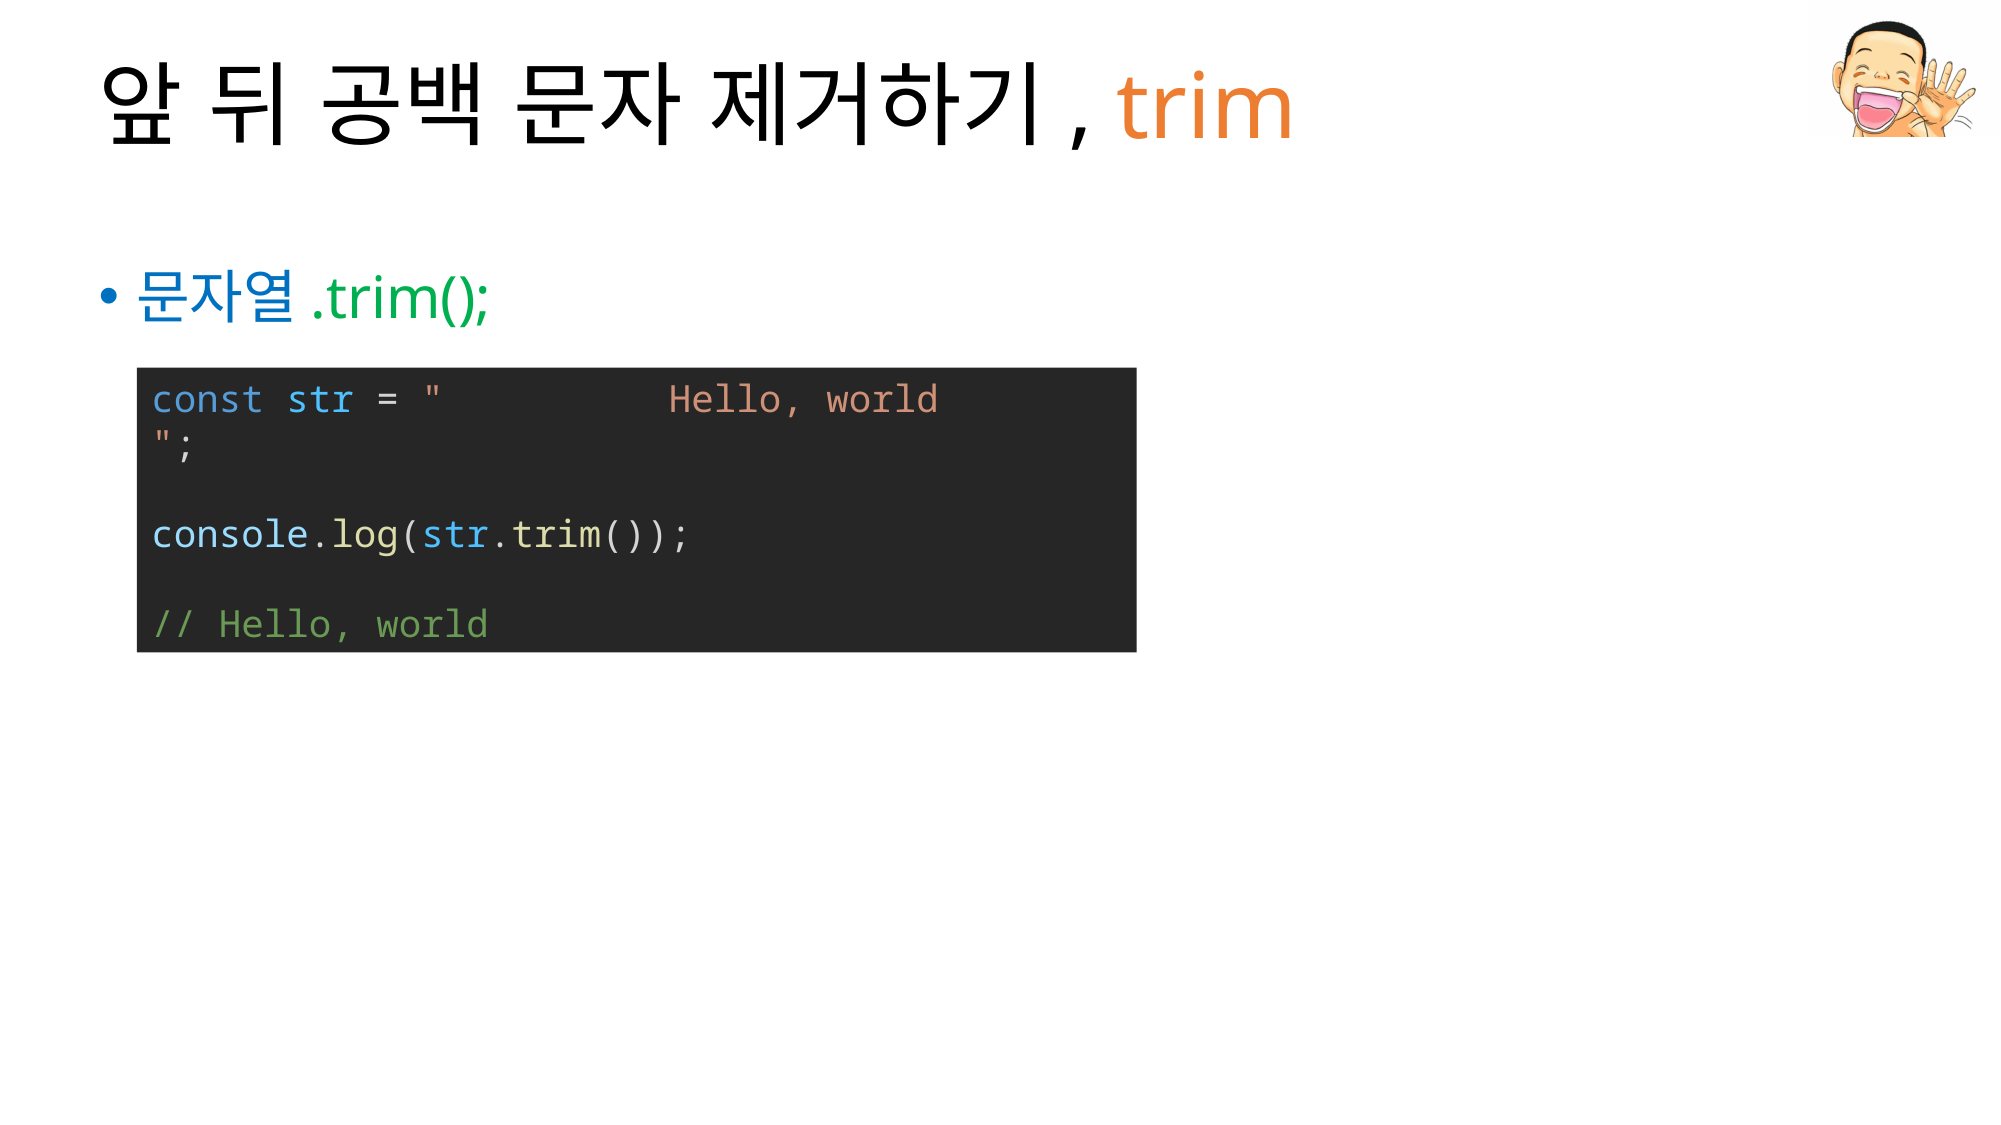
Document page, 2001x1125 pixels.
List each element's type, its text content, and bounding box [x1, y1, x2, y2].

picture [1931, 0, 2000, 137]
list 문자열.trim(); [83, 217, 1931, 1125]
text_box const str = " Hello, world "; console.log(str.trim()); // Hello, world [136, 367, 1137, 653]
title 앞 뒤 공백 문자 제거하기, trim [83, 0, 1931, 217]
